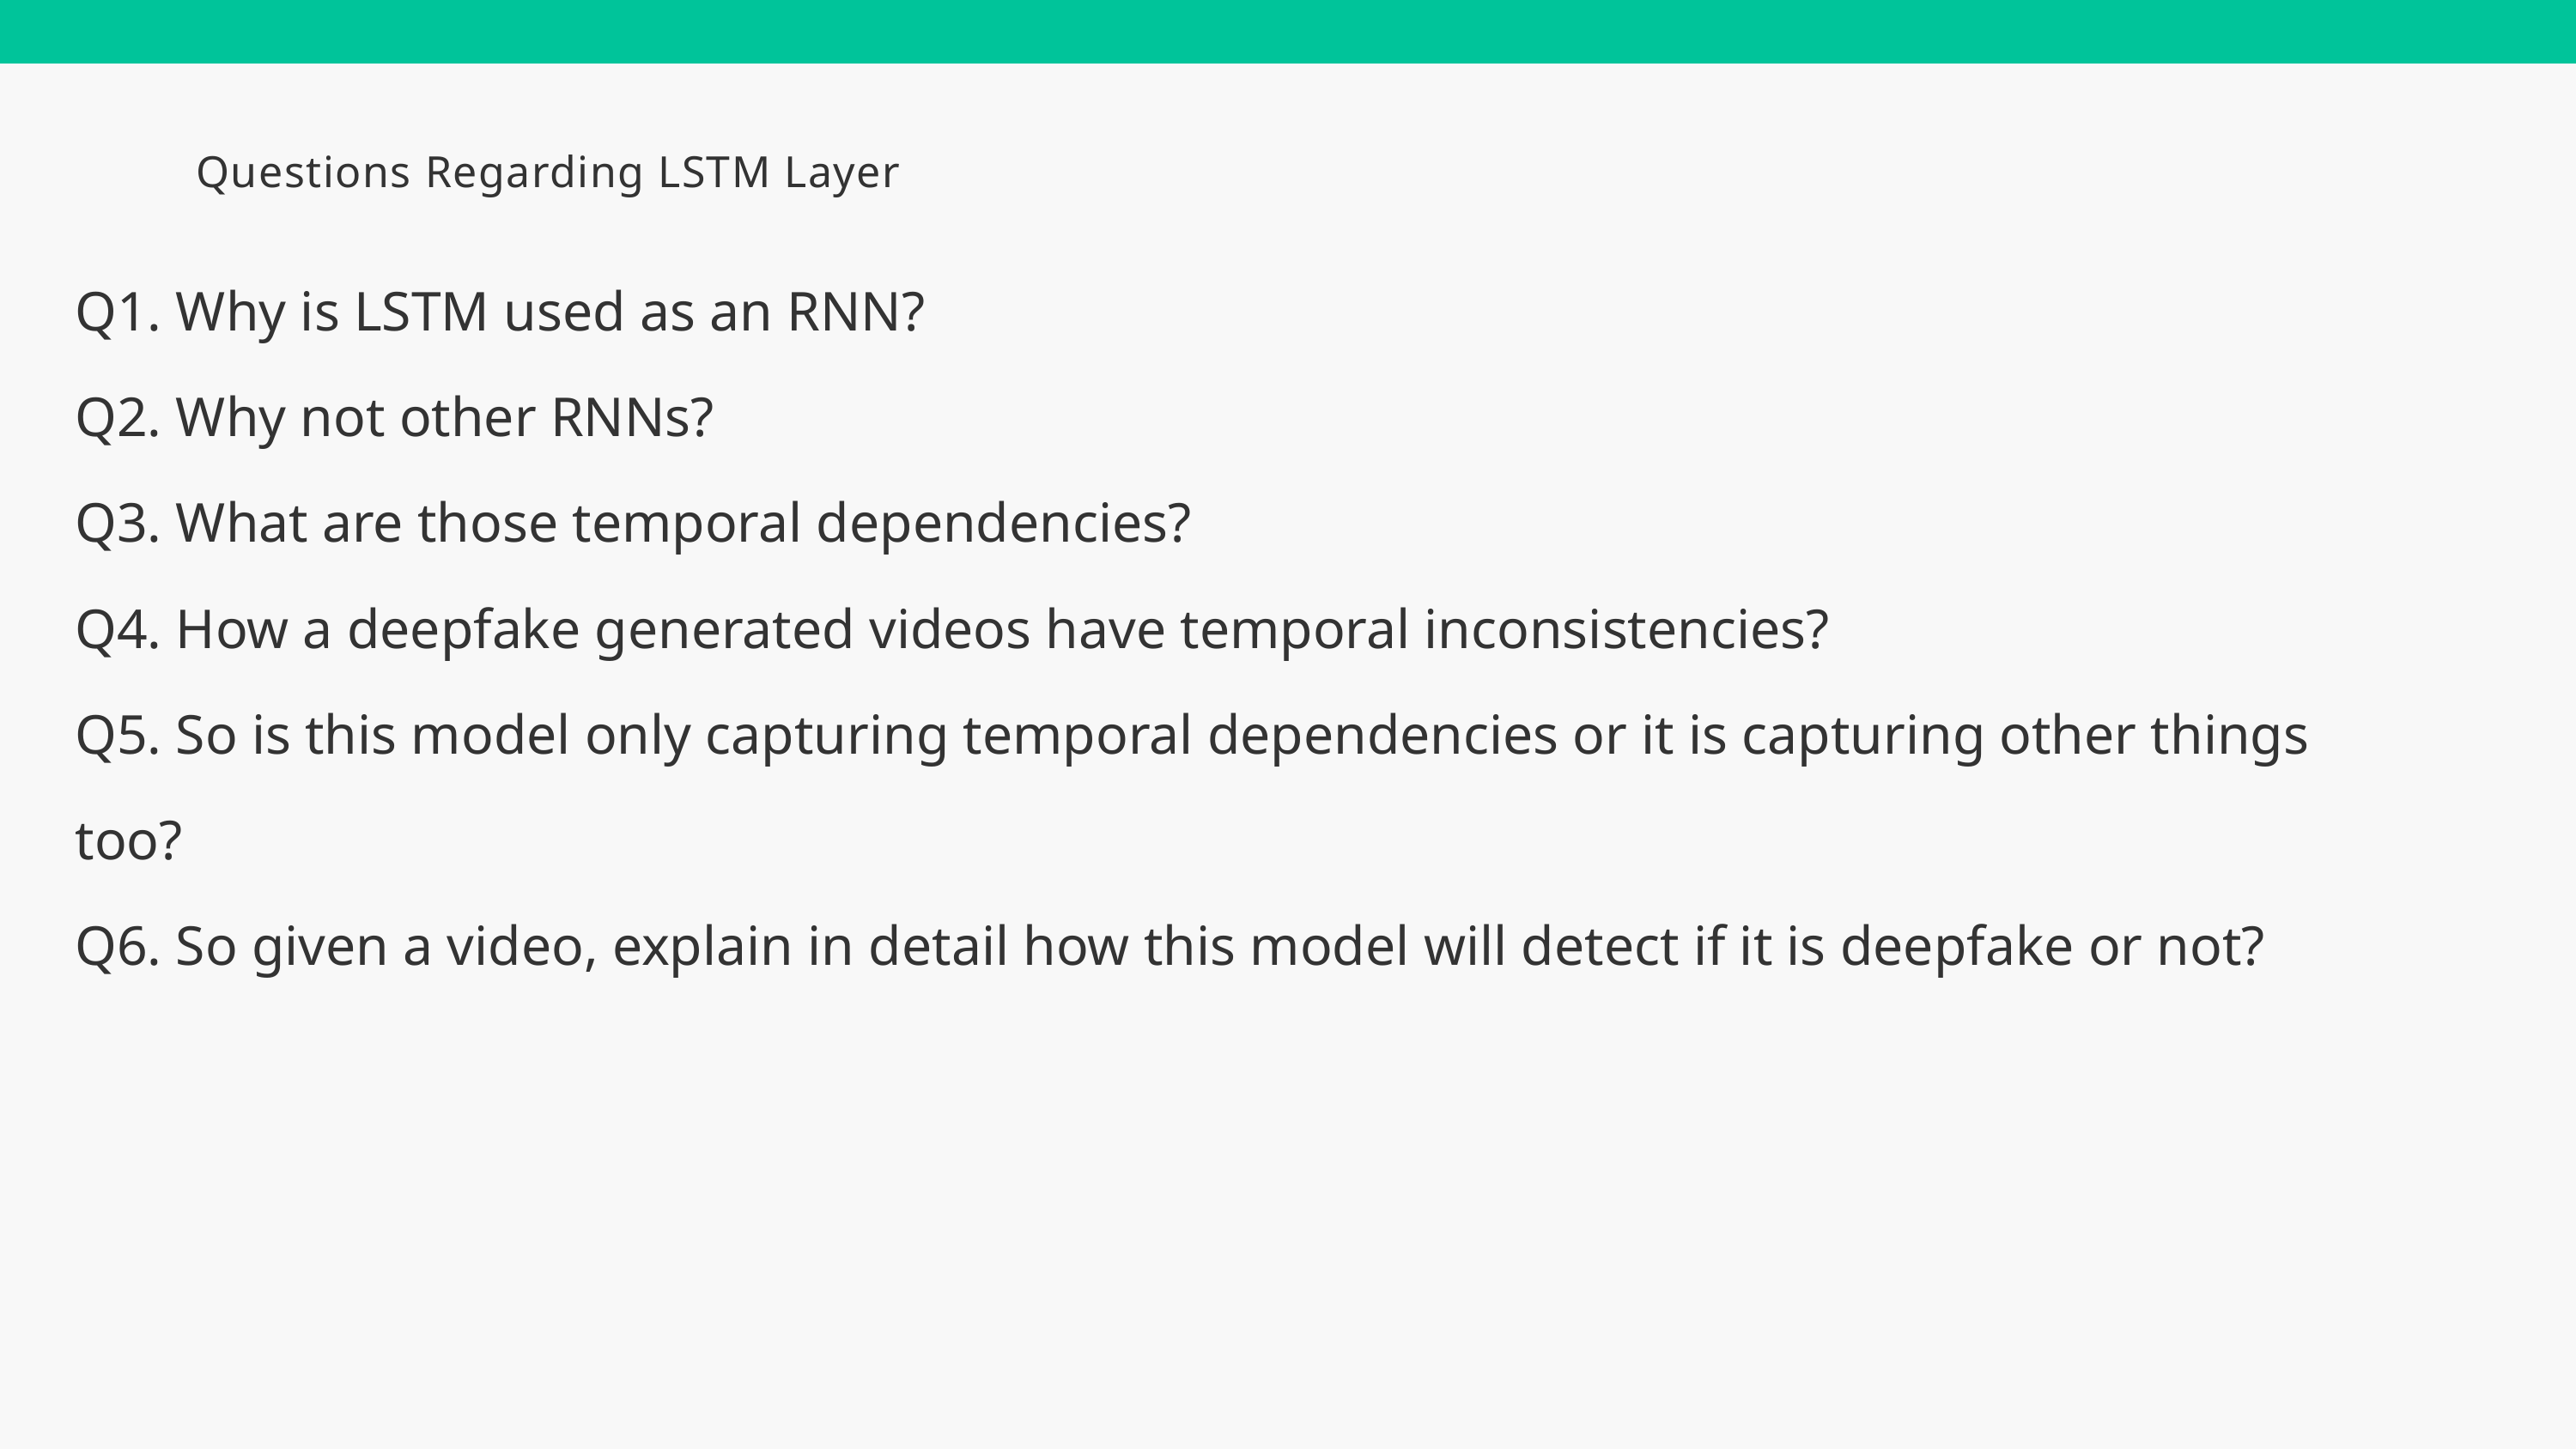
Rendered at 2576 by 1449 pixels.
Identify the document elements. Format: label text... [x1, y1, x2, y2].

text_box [0, 0, 2576, 64]
text_box Questions Regarding LSTM Layer [196, 144, 1689, 197]
text_box Q1. Why is LSTM used as an RNN? Q2. Why not other RNNs? Q3. What are those temporal dependencies? Q4. How a deepfake generated videos have temporal inconsistencies? Q5. So is this model only capturing temporal dependencies or it is capturing other things too? Q6. So given a video, explain in detail how this model will detect if it is deepfake or not? [75, 236, 2409, 1188]
